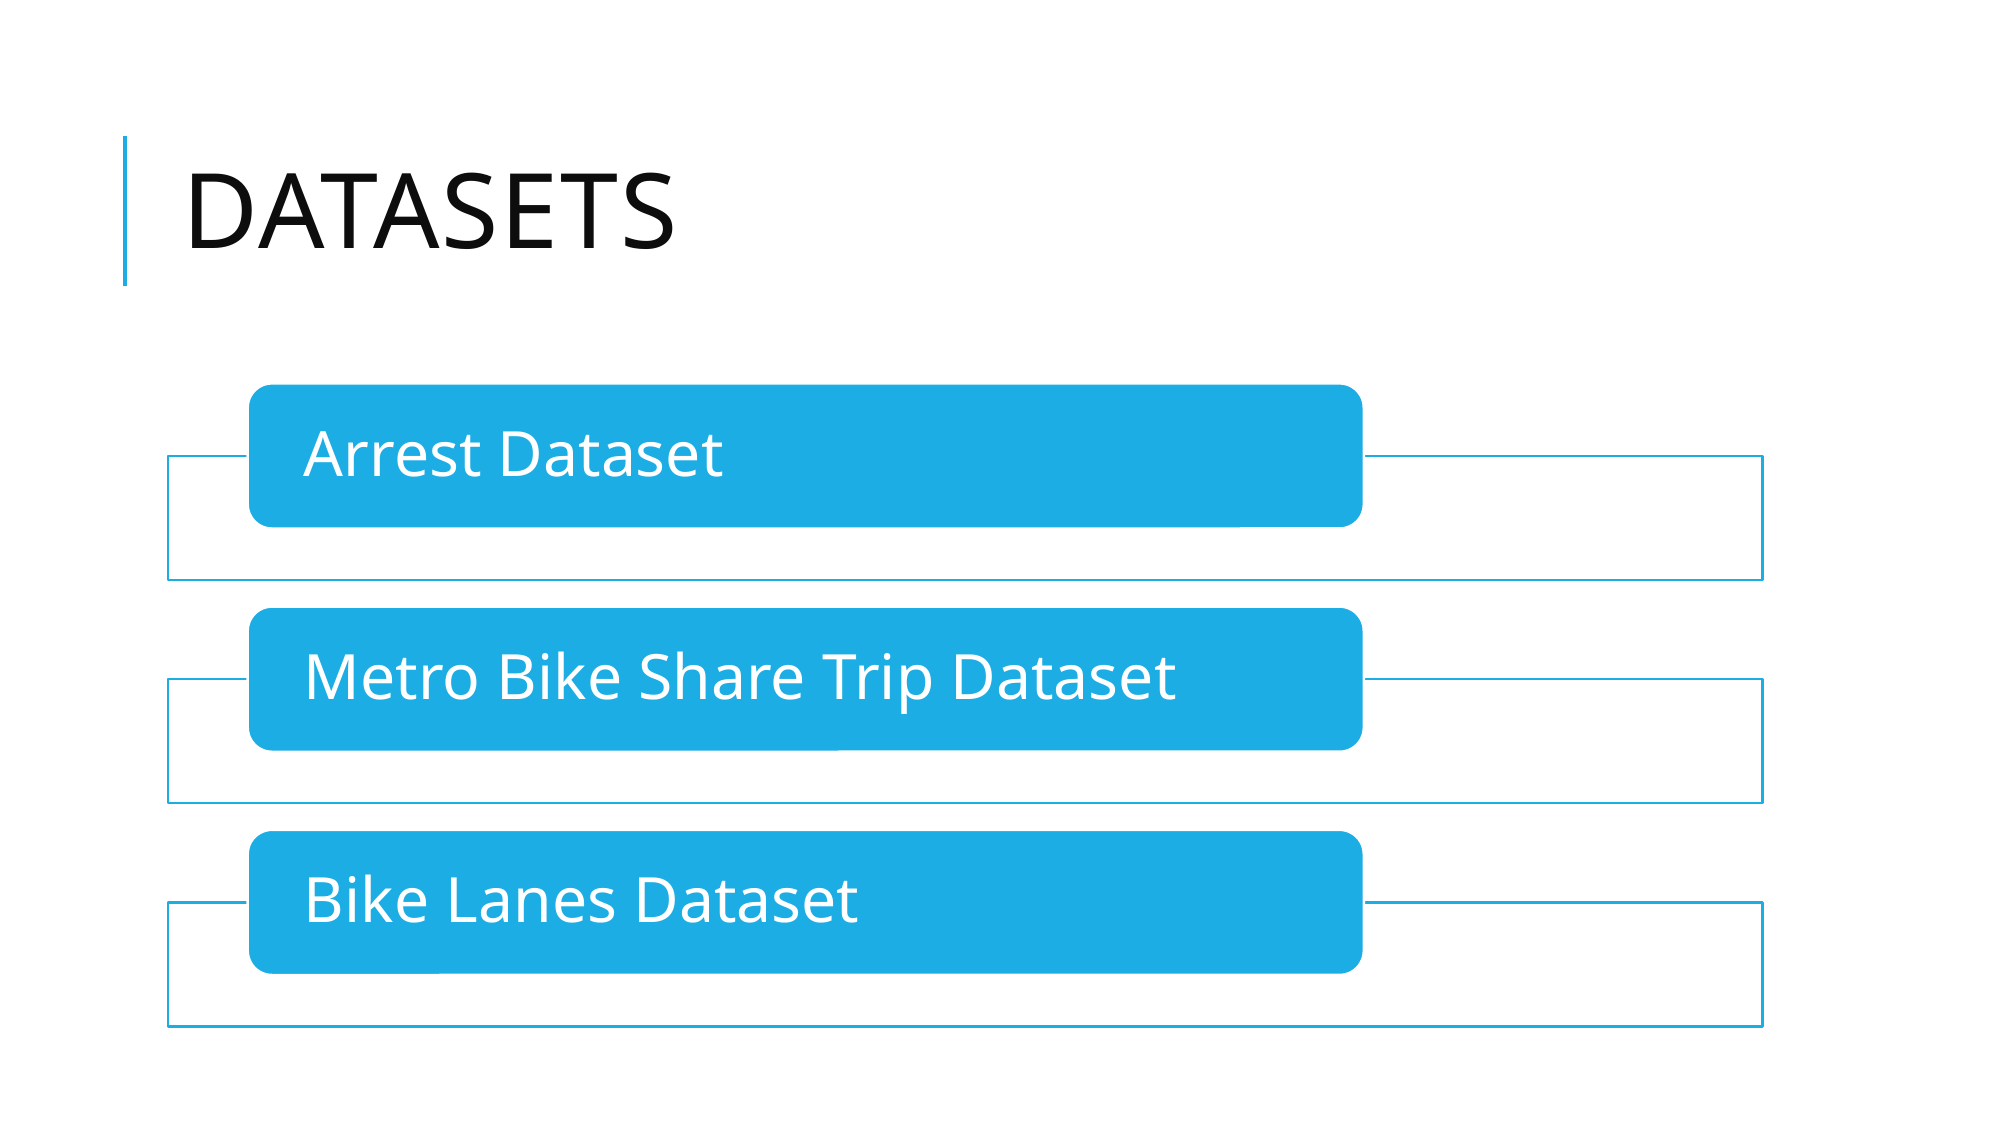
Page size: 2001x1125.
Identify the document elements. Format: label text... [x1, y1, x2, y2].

title Datasets [168, 96, 1763, 342]
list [167, 374, 1763, 1036]
